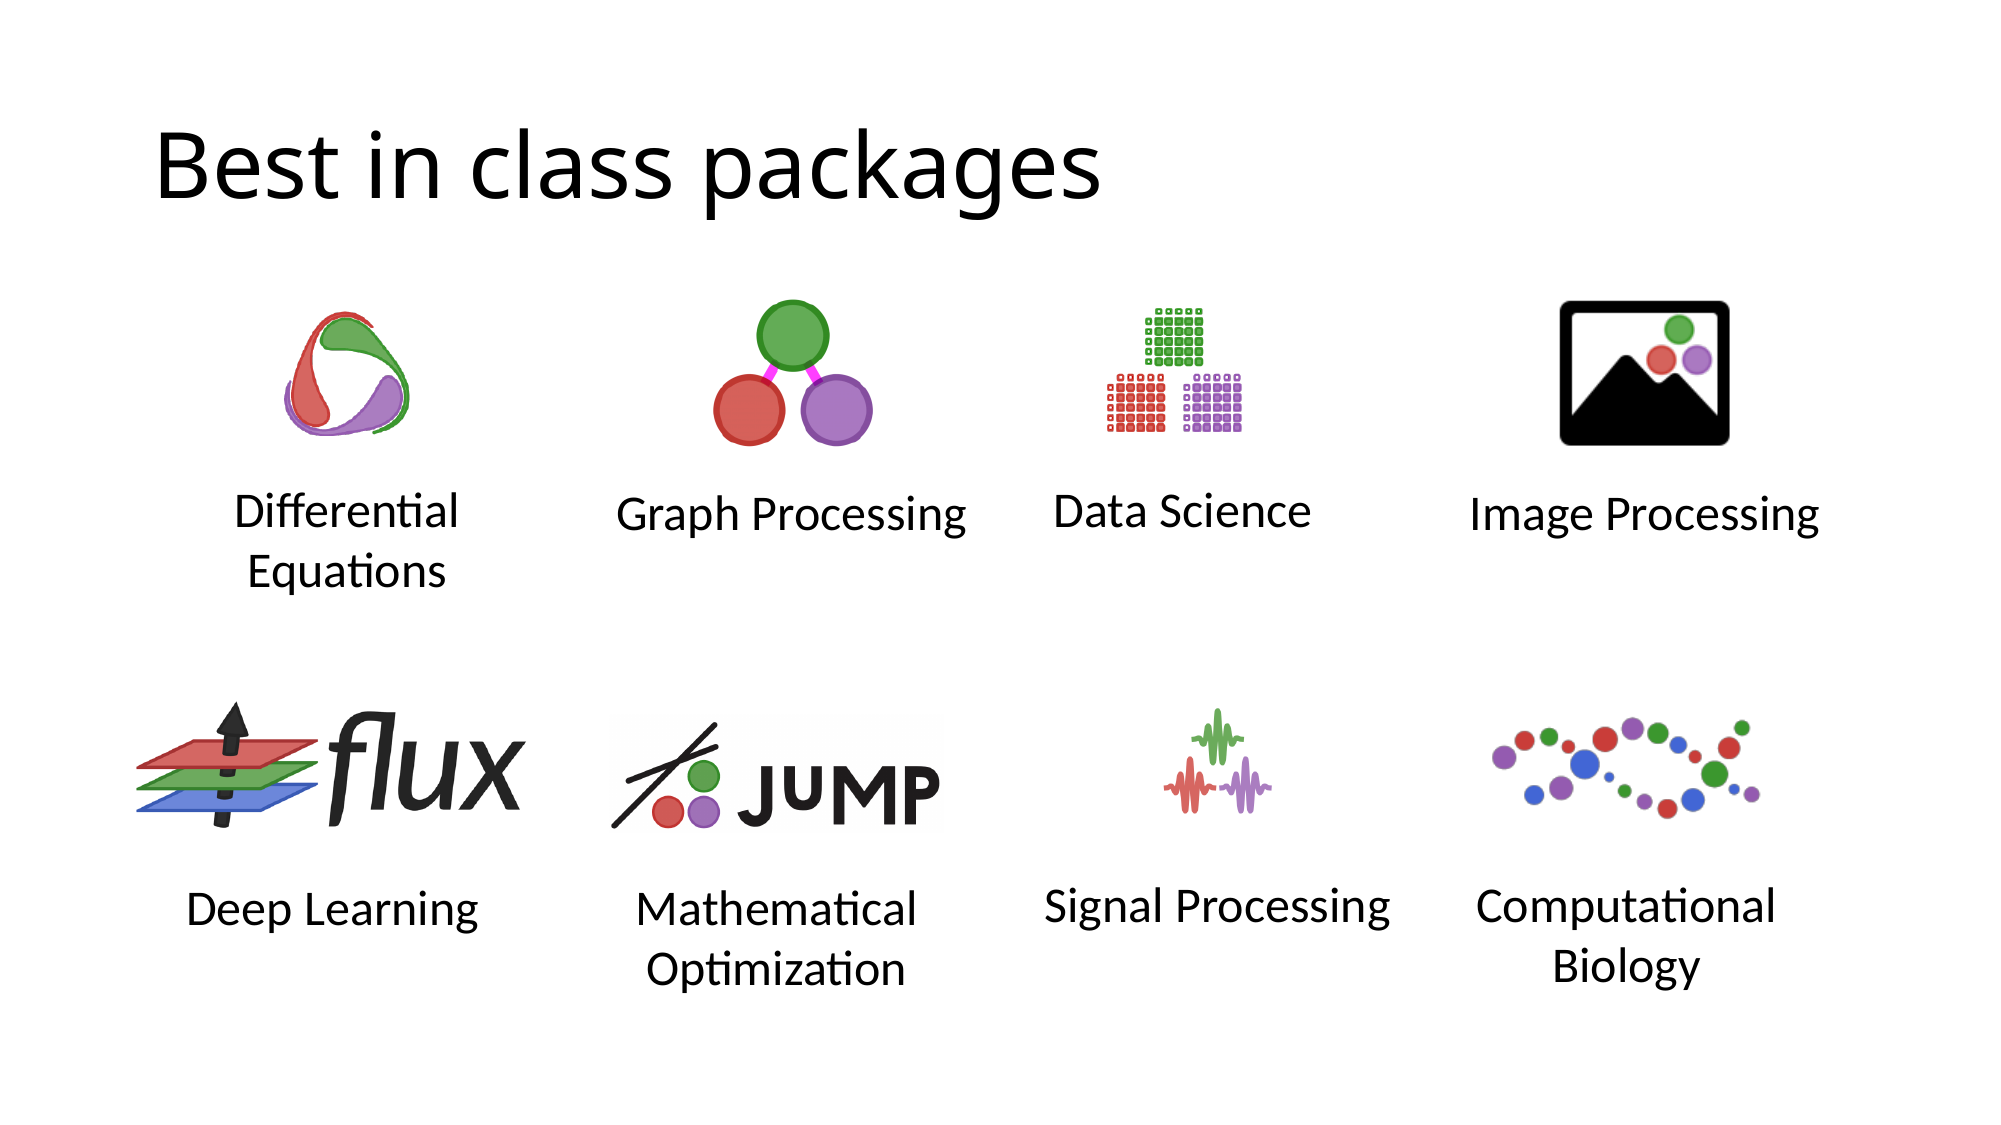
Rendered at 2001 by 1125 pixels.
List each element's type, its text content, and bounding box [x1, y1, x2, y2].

picture [609, 714, 944, 833]
picture [1487, 628, 1766, 907]
text_box Image Processing [1427, 460, 1863, 585]
text_box Graph Processing [582, 460, 1001, 585]
picture [131, 696, 535, 833]
text_box Mathematical Optimization [559, 855, 995, 980]
text_box Differential Equations [210, 457, 485, 594]
text_box Data Science [1027, 457, 1340, 583]
picture [1155, 702, 1280, 827]
title Best in class packages [137, 59, 1863, 278]
picture [695, 277, 888, 470]
picture [284, 311, 410, 436]
text_box Computational Biology [1409, 852, 1845, 977]
picture [1100, 298, 1247, 445]
picture [1548, 277, 1742, 470]
text_box Deep Learning [165, 855, 500, 980]
text_box Signal Processing [1000, 852, 1409, 977]
